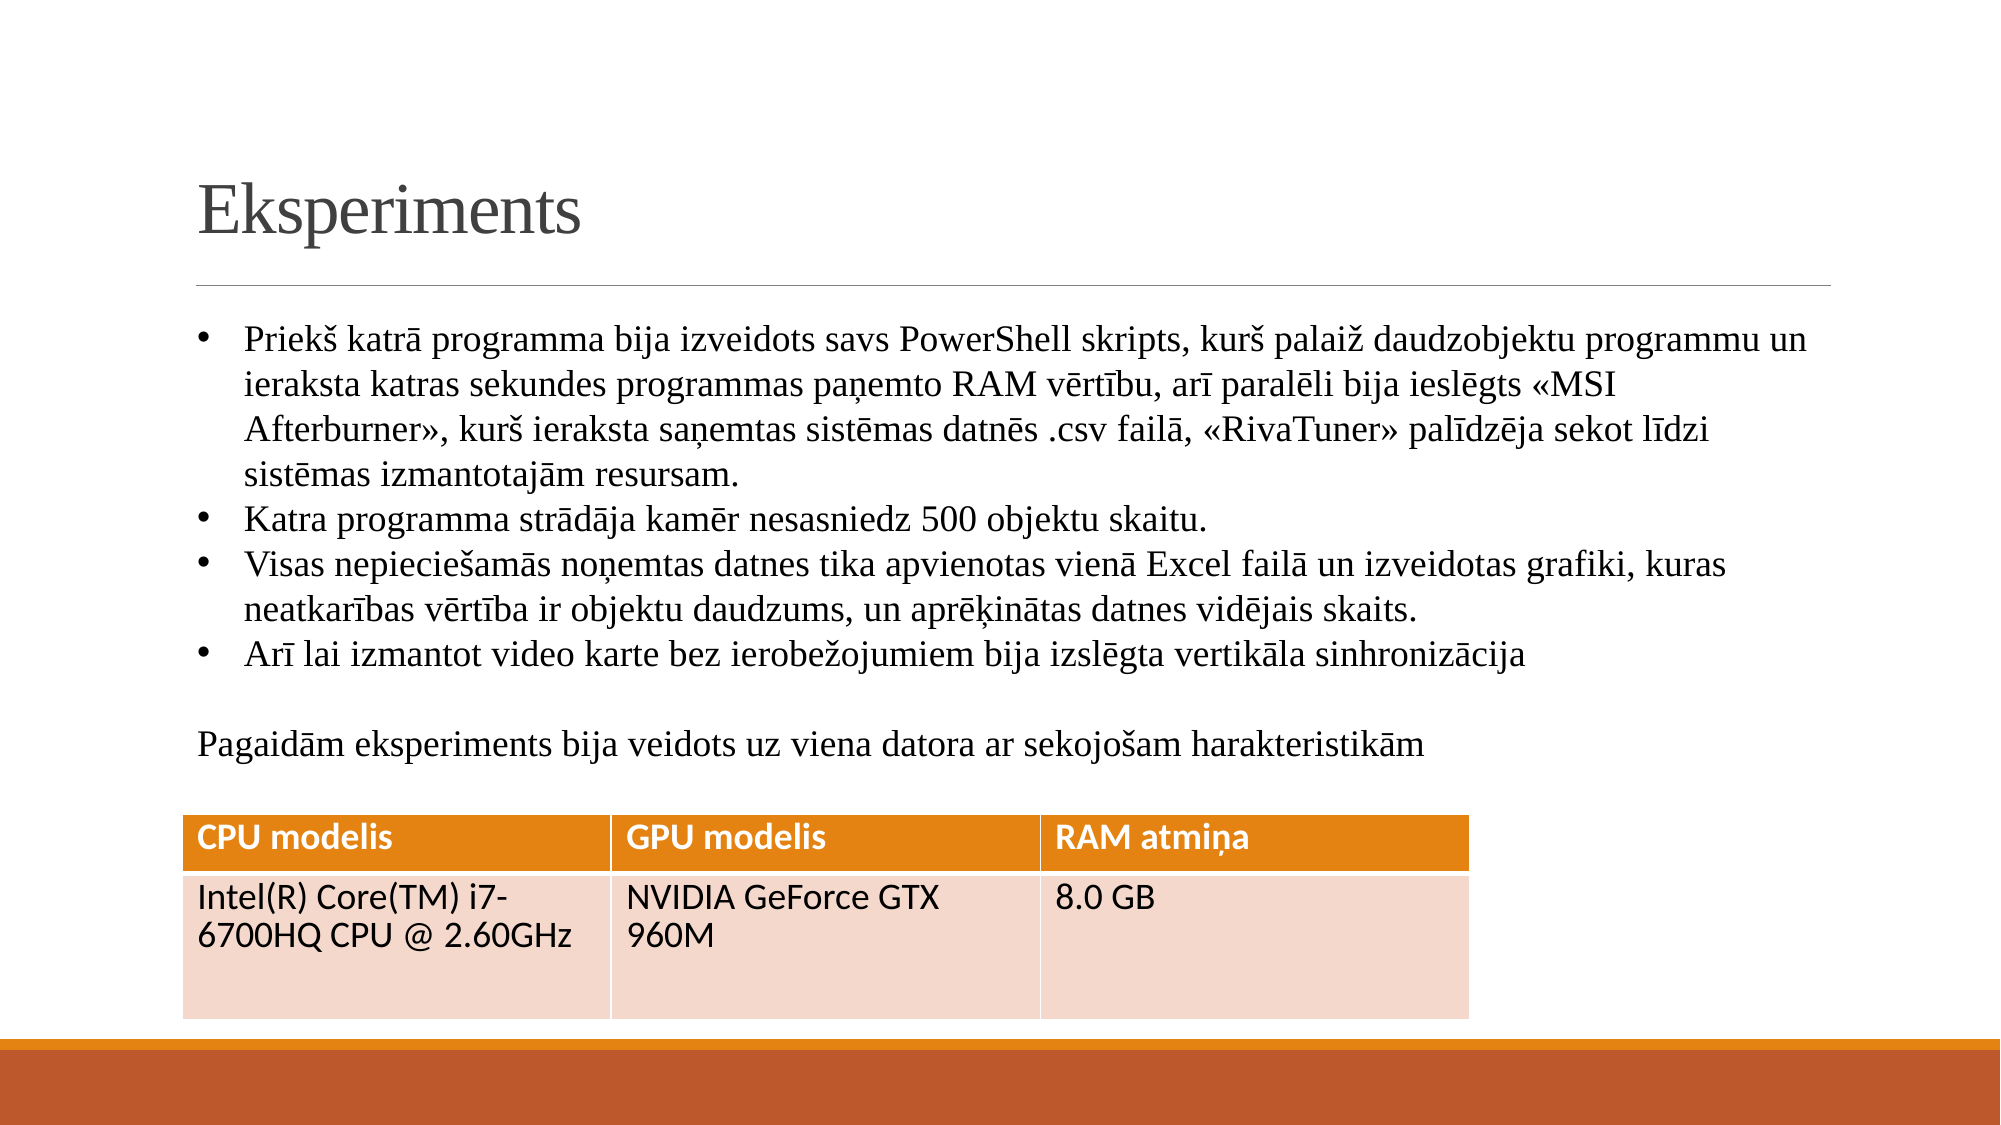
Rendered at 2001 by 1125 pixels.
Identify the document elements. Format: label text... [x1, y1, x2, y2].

table_header GPU modelis [612, 815, 1040, 871]
table_cell Intel(R) Core(TM) i7-6700HQ CPU @ 2.60GHz [183, 876, 610, 1019]
title Eksperiments [182, 102, 1753, 293]
table_header RAM atmiņa [1041, 815, 1469, 871]
table_cell 8.0 GB [1041, 876, 1469, 1019]
table_cell NVIDIA GeForce GTX 960M [612, 876, 1040, 1019]
table_header CPU modelis [183, 815, 610, 871]
text_box Priekš katrā programma bija izveidots savs PowerShell skripts, kurš palaiž daudzobjektu programmu un ieraksta katras sekundes programmas paņemto RAM vērtību, arī paralēli bija ieslēgts «MSI Afterburner», kurš ieraksta saņemtas sistēmas datnēs .csv failā, «RivaTuner» palīdzēja sekot līdzi sistēmas izmantotajām resursam. Katra programma strādāja kamēr nesasniedz 500 objektu skaitu. Visas nepieciešamās noņemtas datnes tika apvienotas vienā Excel failā un izveidotas grafiki, kuras neatkarības vērtība ir objektu daudzums, un aprēķinātas datnes vidējais skaits. Arī lai izmantot video karte bez ierobežojumiem bija izslēgta vertikāla sinhronizācija Pagaidām eksperiments bija veidots uz viena datora ar sekojošam harakteristikām [182, 306, 1830, 772]
